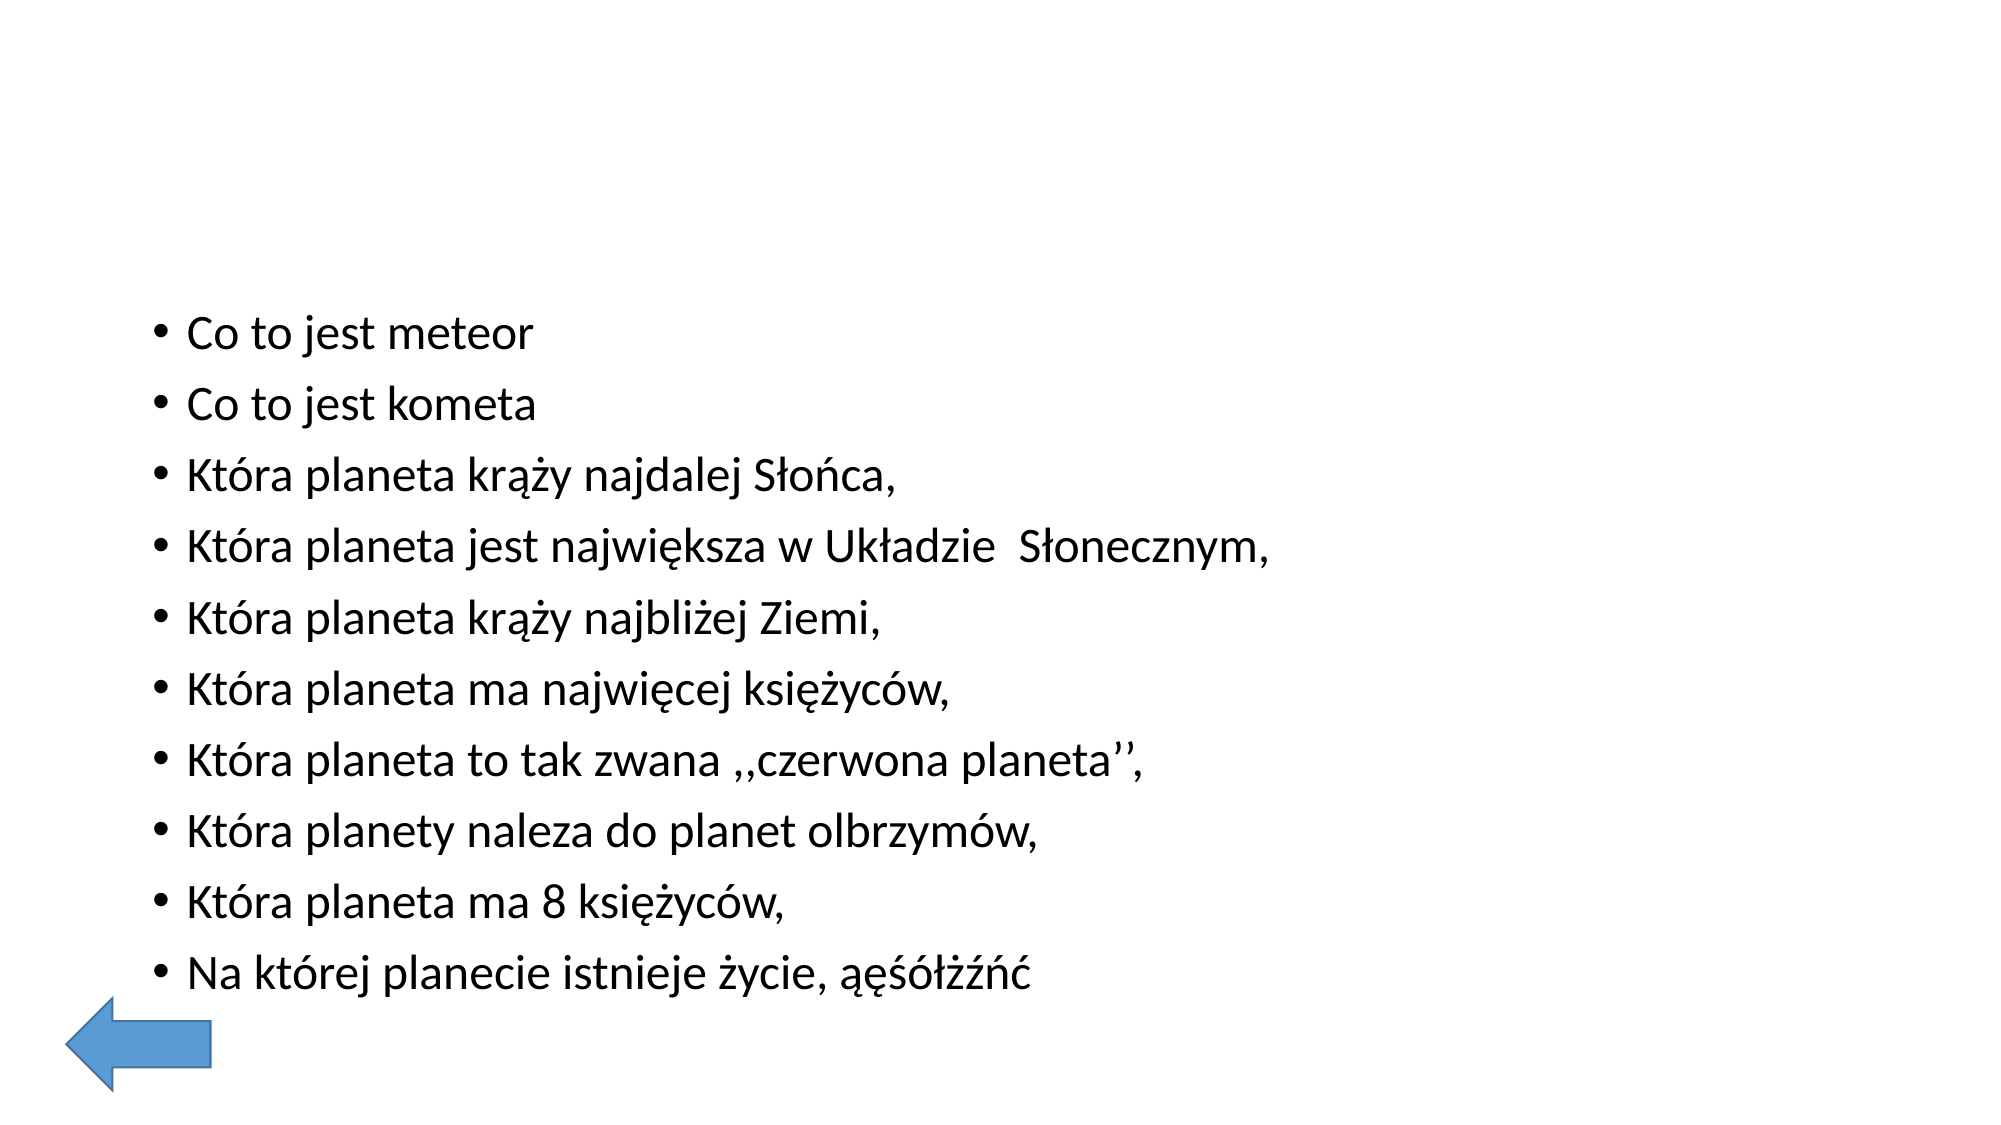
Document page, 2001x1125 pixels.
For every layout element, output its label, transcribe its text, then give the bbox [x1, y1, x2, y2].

text_box [64, 995, 212, 1093]
list Co to jest meteor Co to jest kometa Która planeta krąży najdalej Słońca, Która planeta jest największa w Układzie Słonecznym, Która planeta krąży najbliżej Ziemi, Która planeta ma najwięcej księżyców, Która planeta to tak zwana ,,czerwona planeta’’, Która planety naleza do planet olbrzymów, Która planeta ma 8 księżyców, Na której planecie istnieje życie, ąęśółżźńć [137, 299, 1863, 1014]
